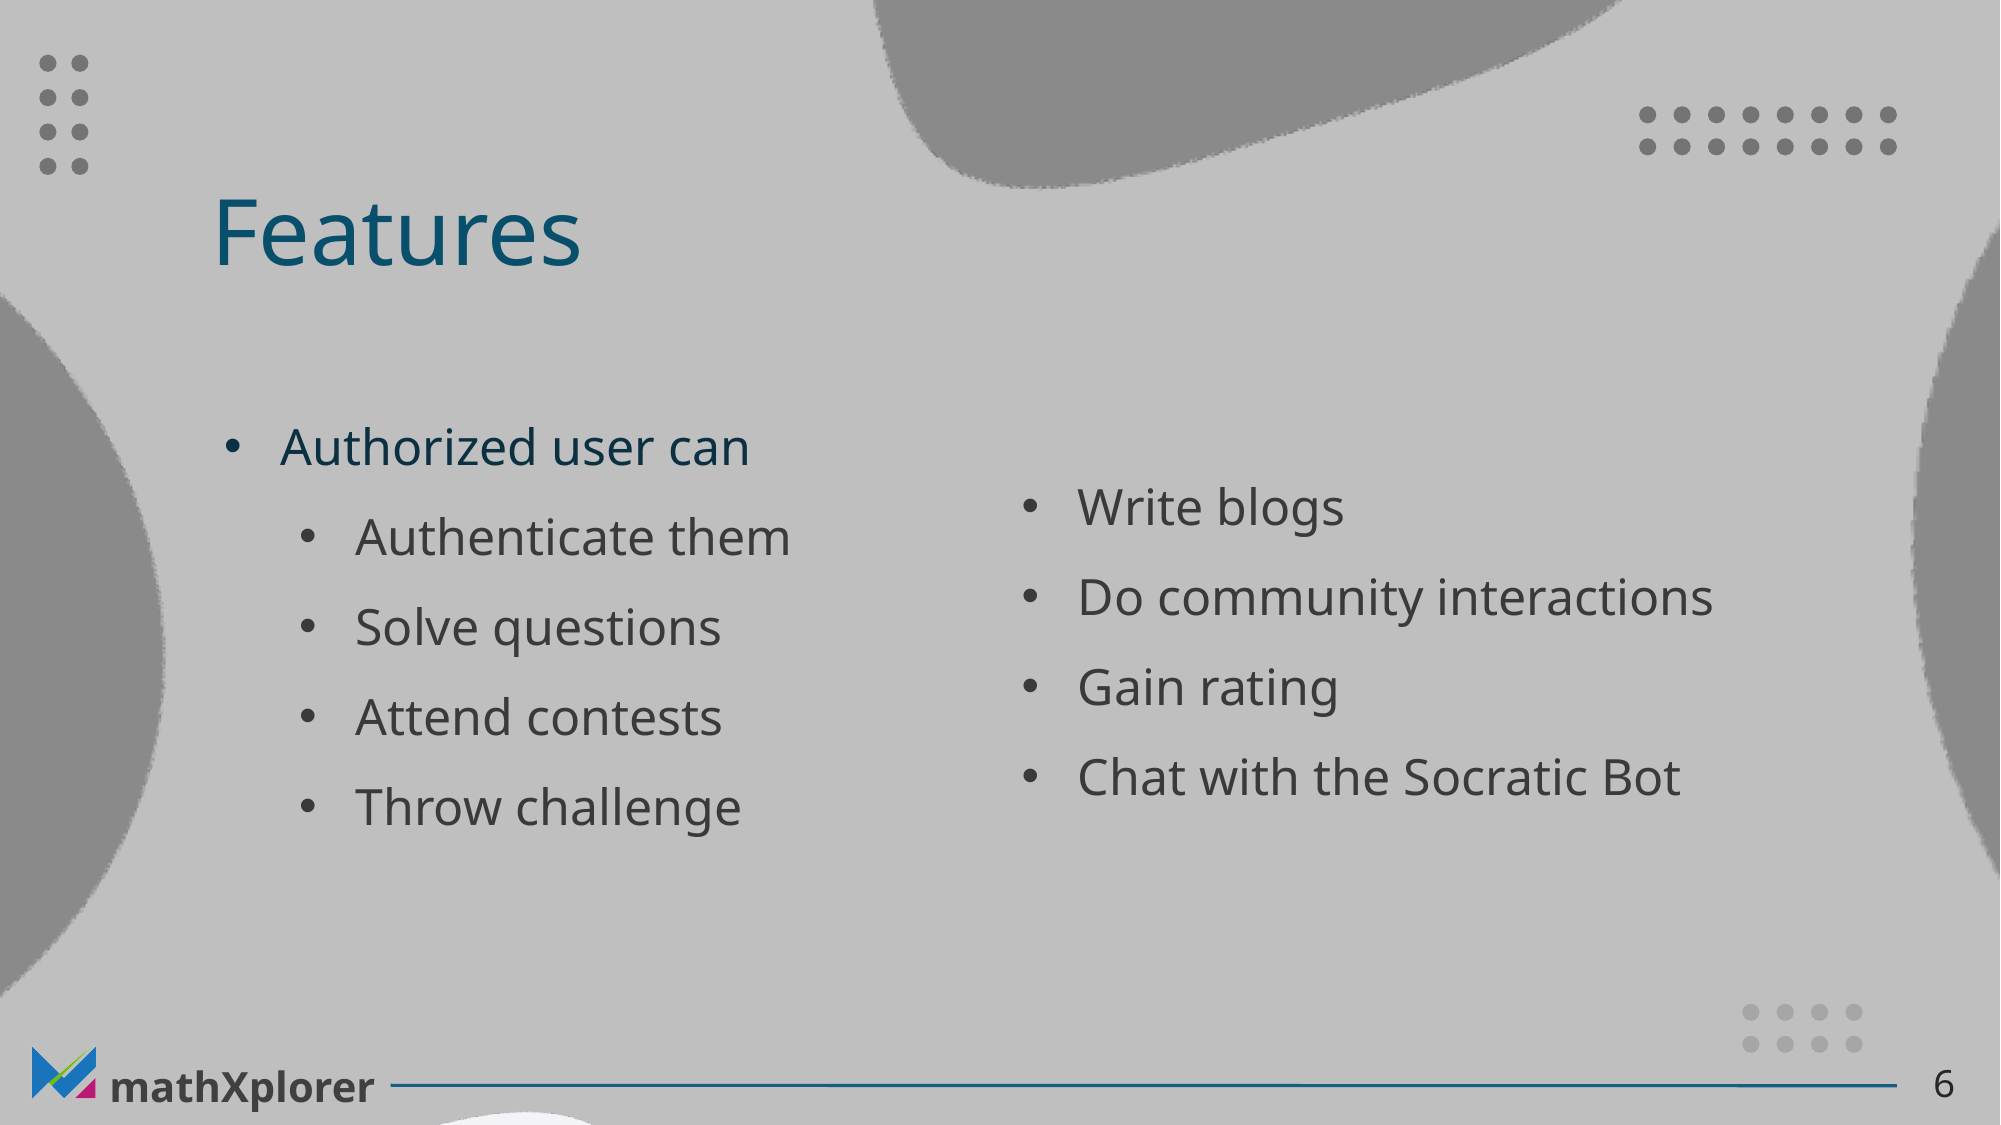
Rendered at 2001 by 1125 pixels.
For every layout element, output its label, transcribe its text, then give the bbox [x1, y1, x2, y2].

text_box Authorized user can Authenticate them Solve questions Attend contests Throw challenge [714, 480, 808, 843]
text_box Write blogs Do community interactions Gain rating Chat with the Socratic Bot [931, 588, 1200, 813]
picture [0, 0, 2000, 1125]
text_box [3, 89, 125, 140]
